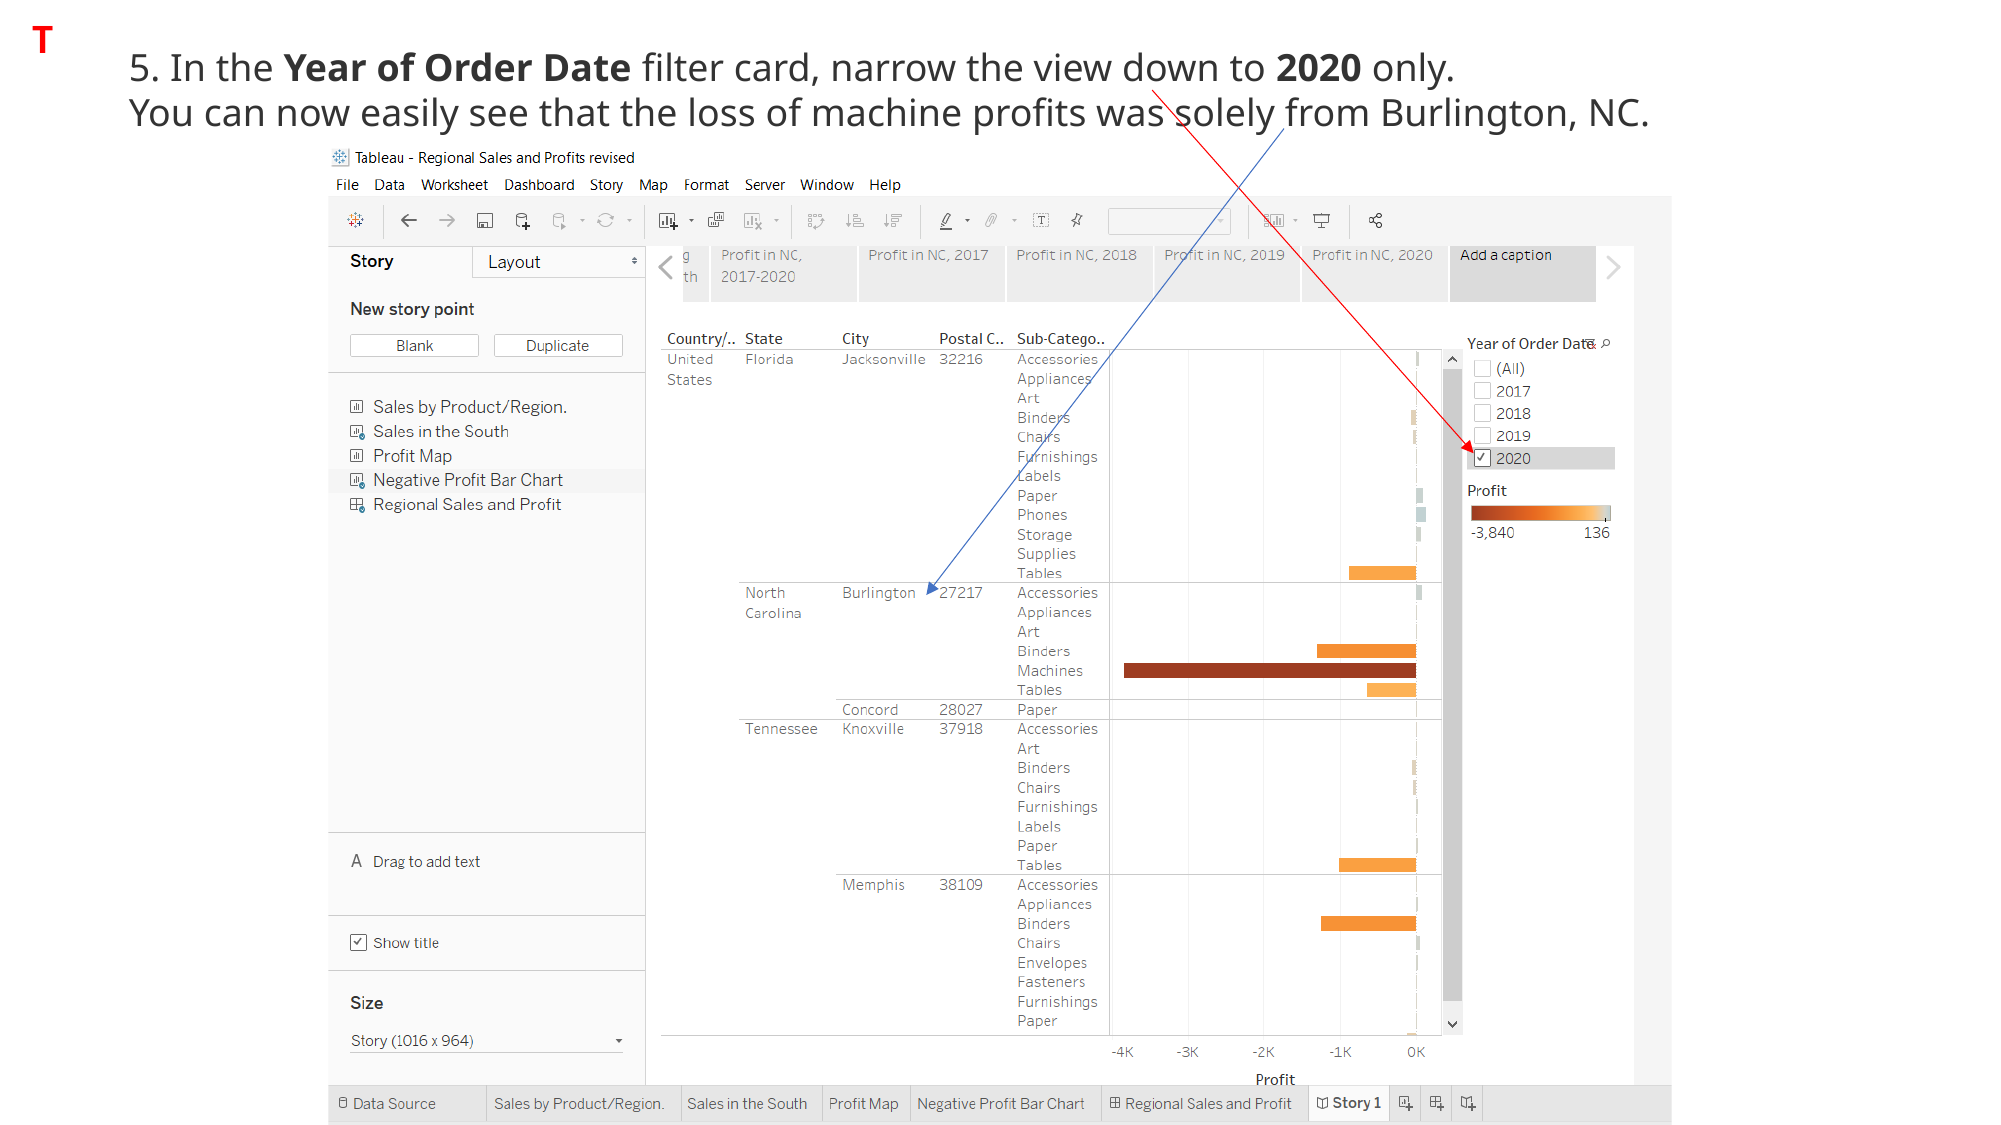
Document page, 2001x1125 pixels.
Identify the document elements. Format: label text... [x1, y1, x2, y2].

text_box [1152, 90, 1474, 454]
picture [328, 143, 1672, 1125]
text_box 5. In the Year of Order Date filter card, narrow the view down to 2020 only. You can now easily see that the loss of machine profits was solely from Burlington, NC. [114, 37, 1950, 142]
text_box T [17, 4, 75, 69]
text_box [926, 128, 1285, 596]
